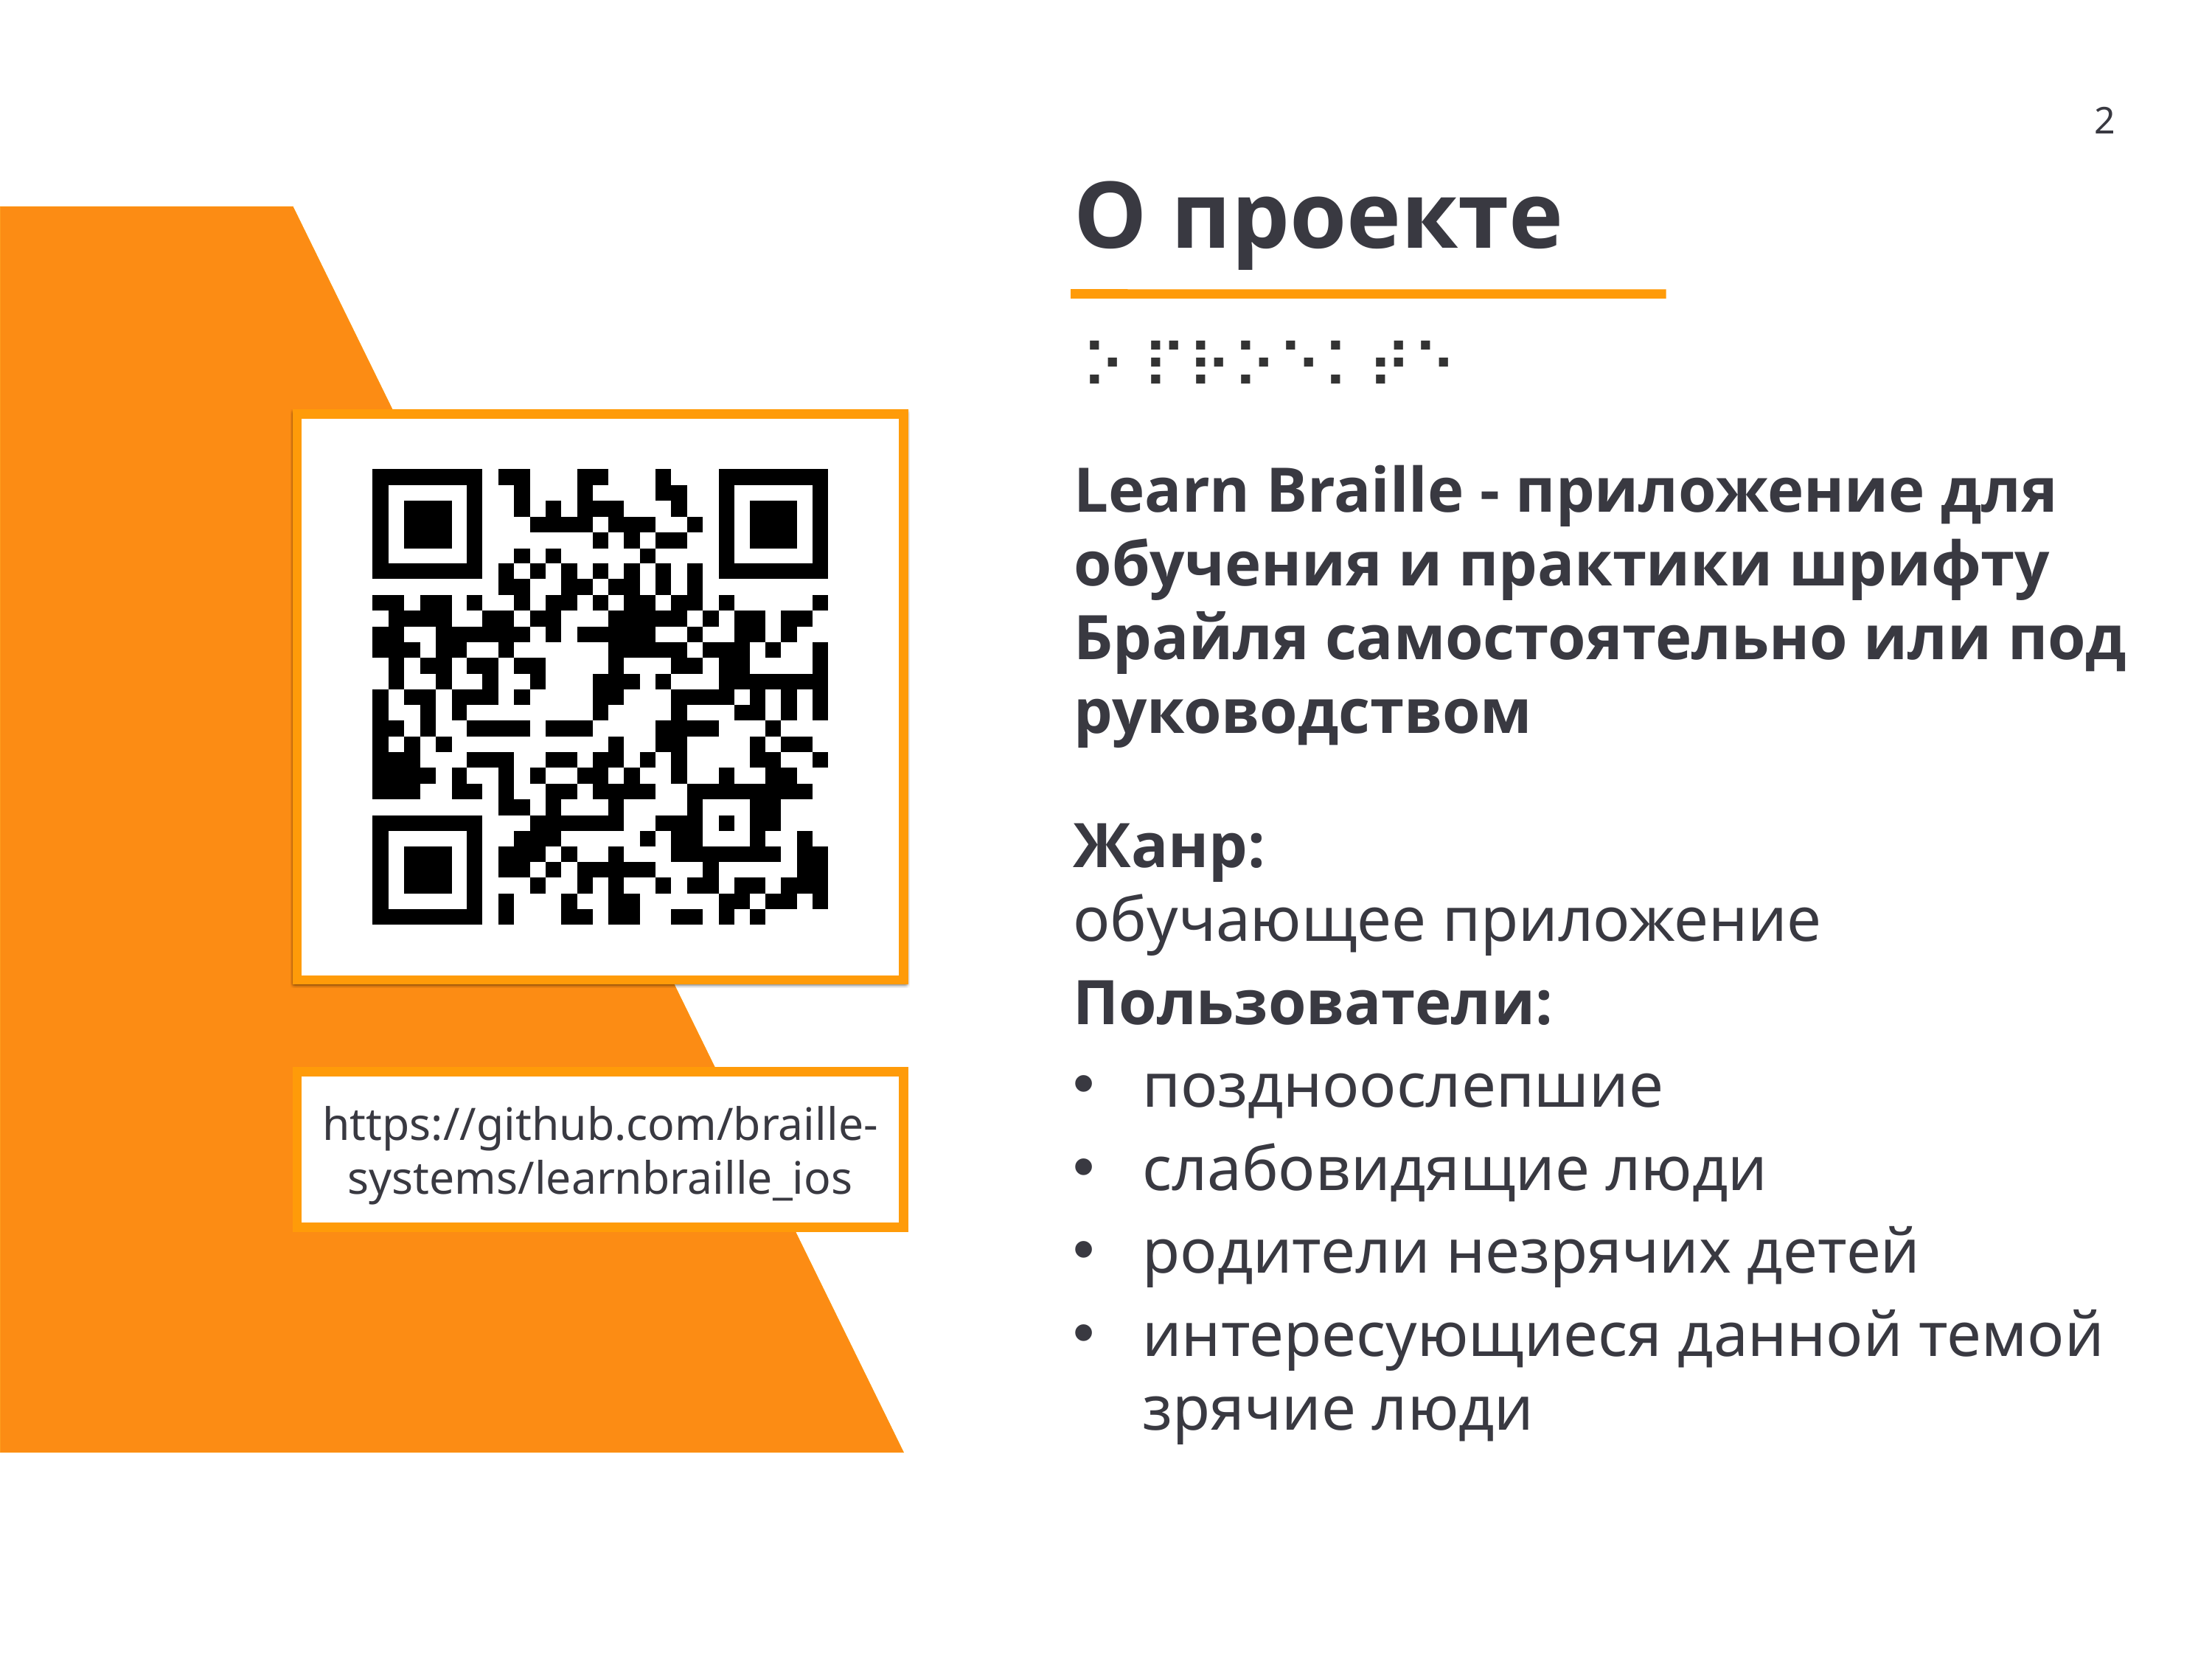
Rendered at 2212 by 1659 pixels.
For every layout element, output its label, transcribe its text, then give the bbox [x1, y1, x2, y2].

text_box [0, 206, 904, 1453]
text_box О проекте [1071, 173, 1896, 324]
picture [372, 469, 829, 925]
text_box https://github.com/braille-systems/learnbraille_ios [296, 1071, 904, 1228]
text_box Learn Braille - приложение для обучения и практики шрифту Брайля самостоятельно или под руководством [1071, 447, 2145, 778]
text_box ⠕ ⠏⠗⠕⠑⠅⠞⠑ [1071, 322, 1555, 407]
text_box [296, 414, 904, 981]
text_box Жанр: обучающее приложение Пользователи: поздноослепшие слабовидящие люди родители незрячих детей интересующиеся данной темой зрячие люди [1070, 802, 2145, 1457]
slide_number 2 [2090, 92, 2146, 147]
